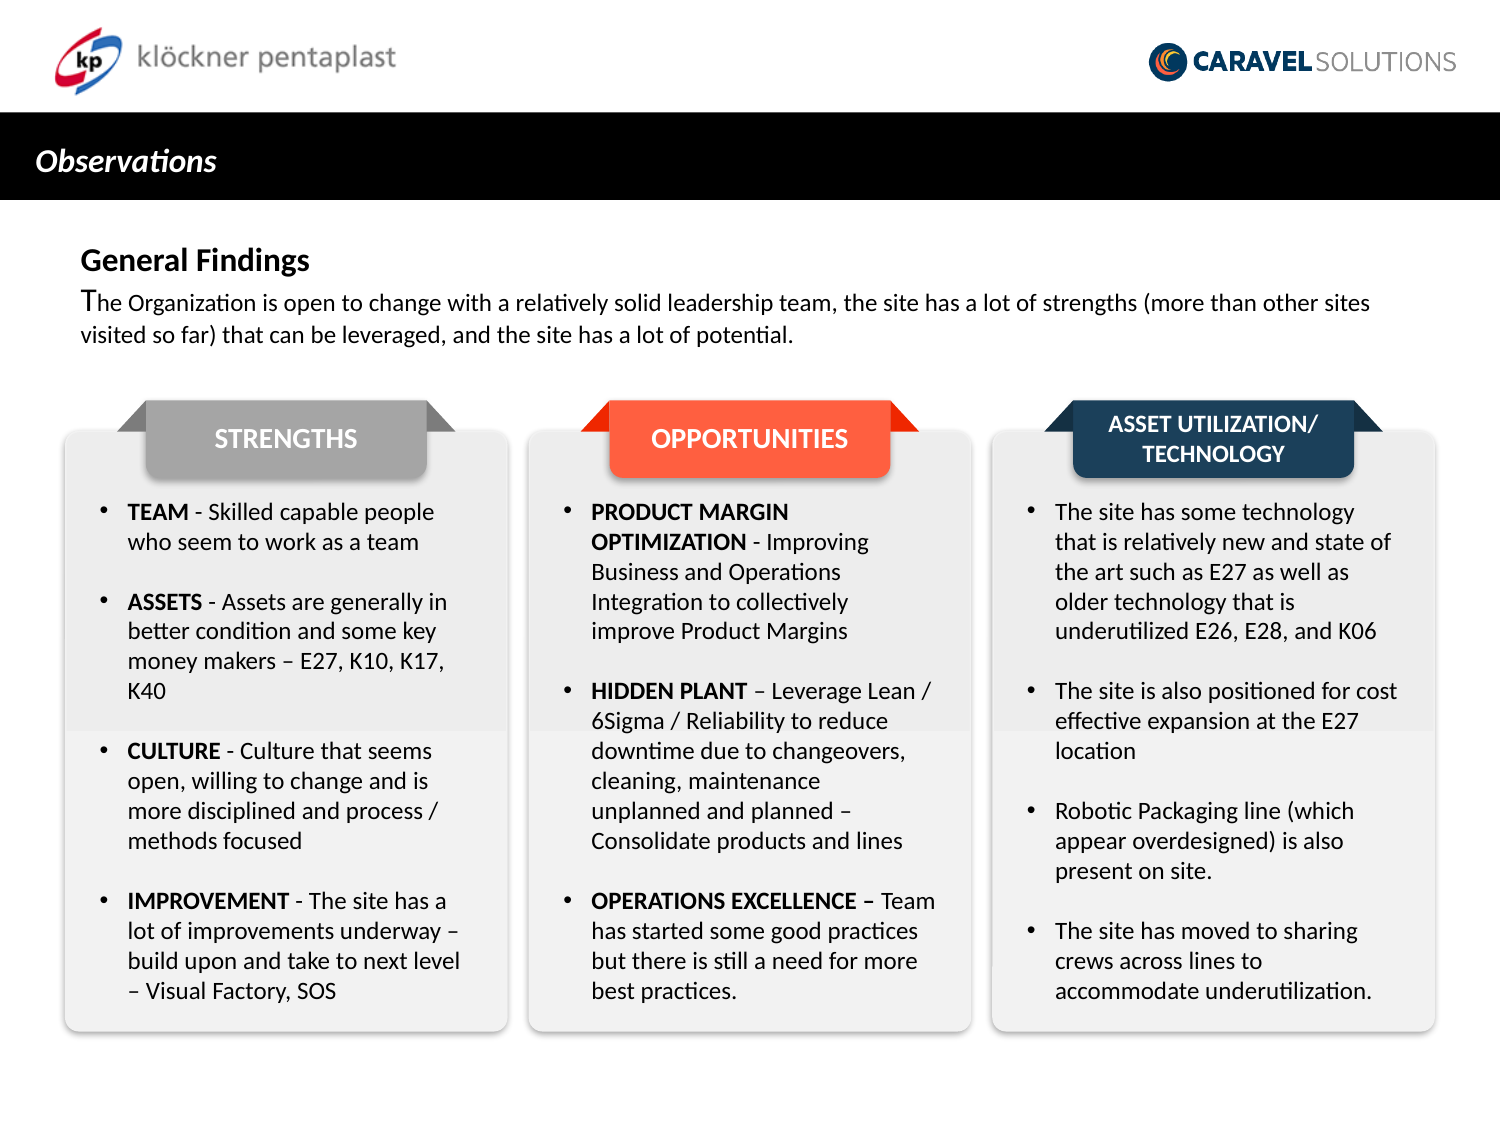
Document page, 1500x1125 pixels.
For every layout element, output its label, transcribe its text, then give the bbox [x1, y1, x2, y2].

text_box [65, 400, 1435, 1032]
text_box General Findings The Organization is open to change with a relatively solid leadership team, the site has a lot of strengths (more than other sites visited so far) that can be leveraged, and the site has a lot of potential. [65, 231, 1407, 356]
text_box Observations [20, 131, 1396, 187]
picture [54, 26, 397, 97]
picture [1144, 40, 1467, 85]
text_box [0, 110, 1500, 202]
